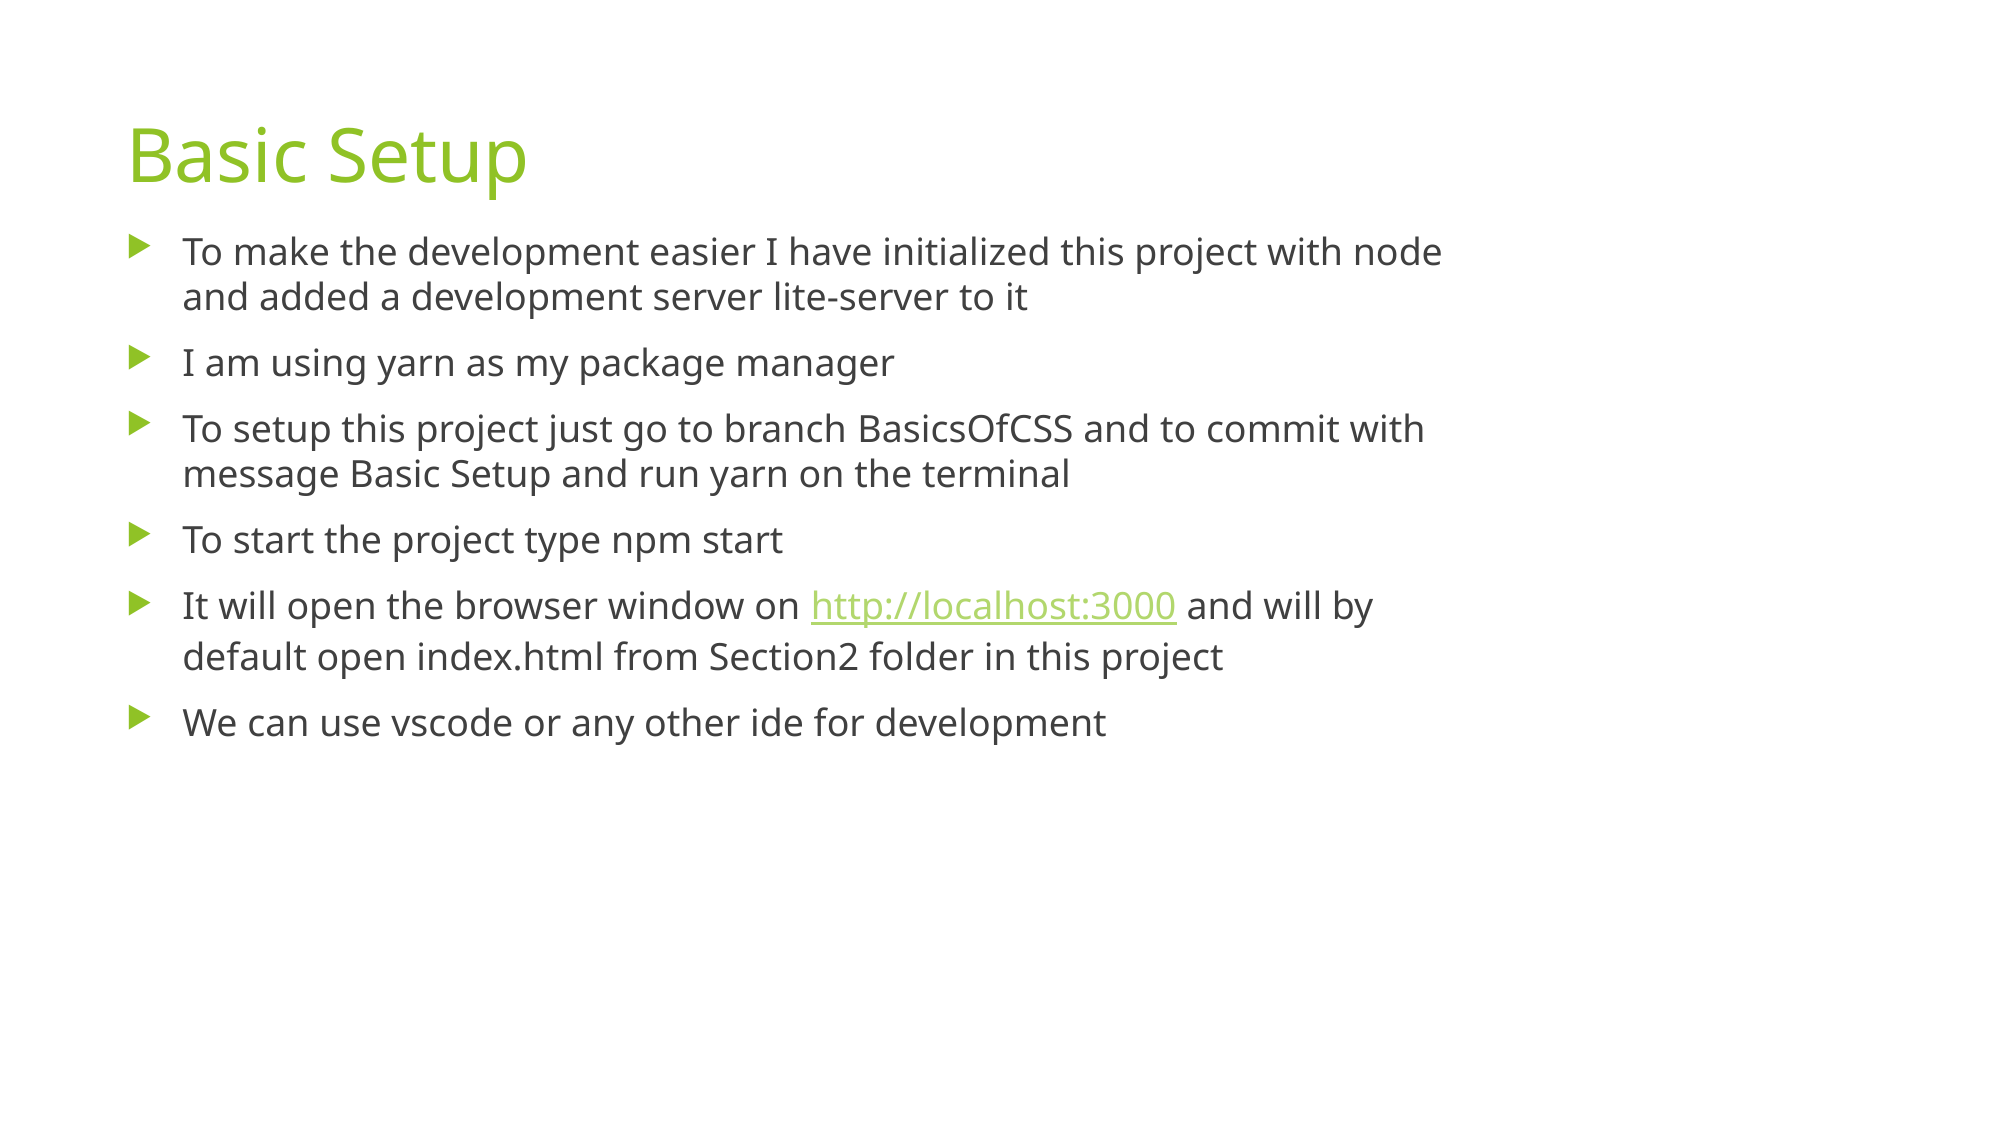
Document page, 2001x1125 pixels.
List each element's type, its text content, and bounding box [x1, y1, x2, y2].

title Basic Setup [111, 99, 1522, 220]
list To make the development easier I have initialized this project with node and added a development server lite-server to it I am using yarn as my package manager To setup this project just go to branch BasicsOfCSS and to commit with message Basic Setup and run yarn on the terminal To start the project type npm start It will open the browser window on http://localhost:3000 and will by default open index.html from Section2 folder in this project We can use vscode or any other ide for development [111, 220, 1522, 991]
